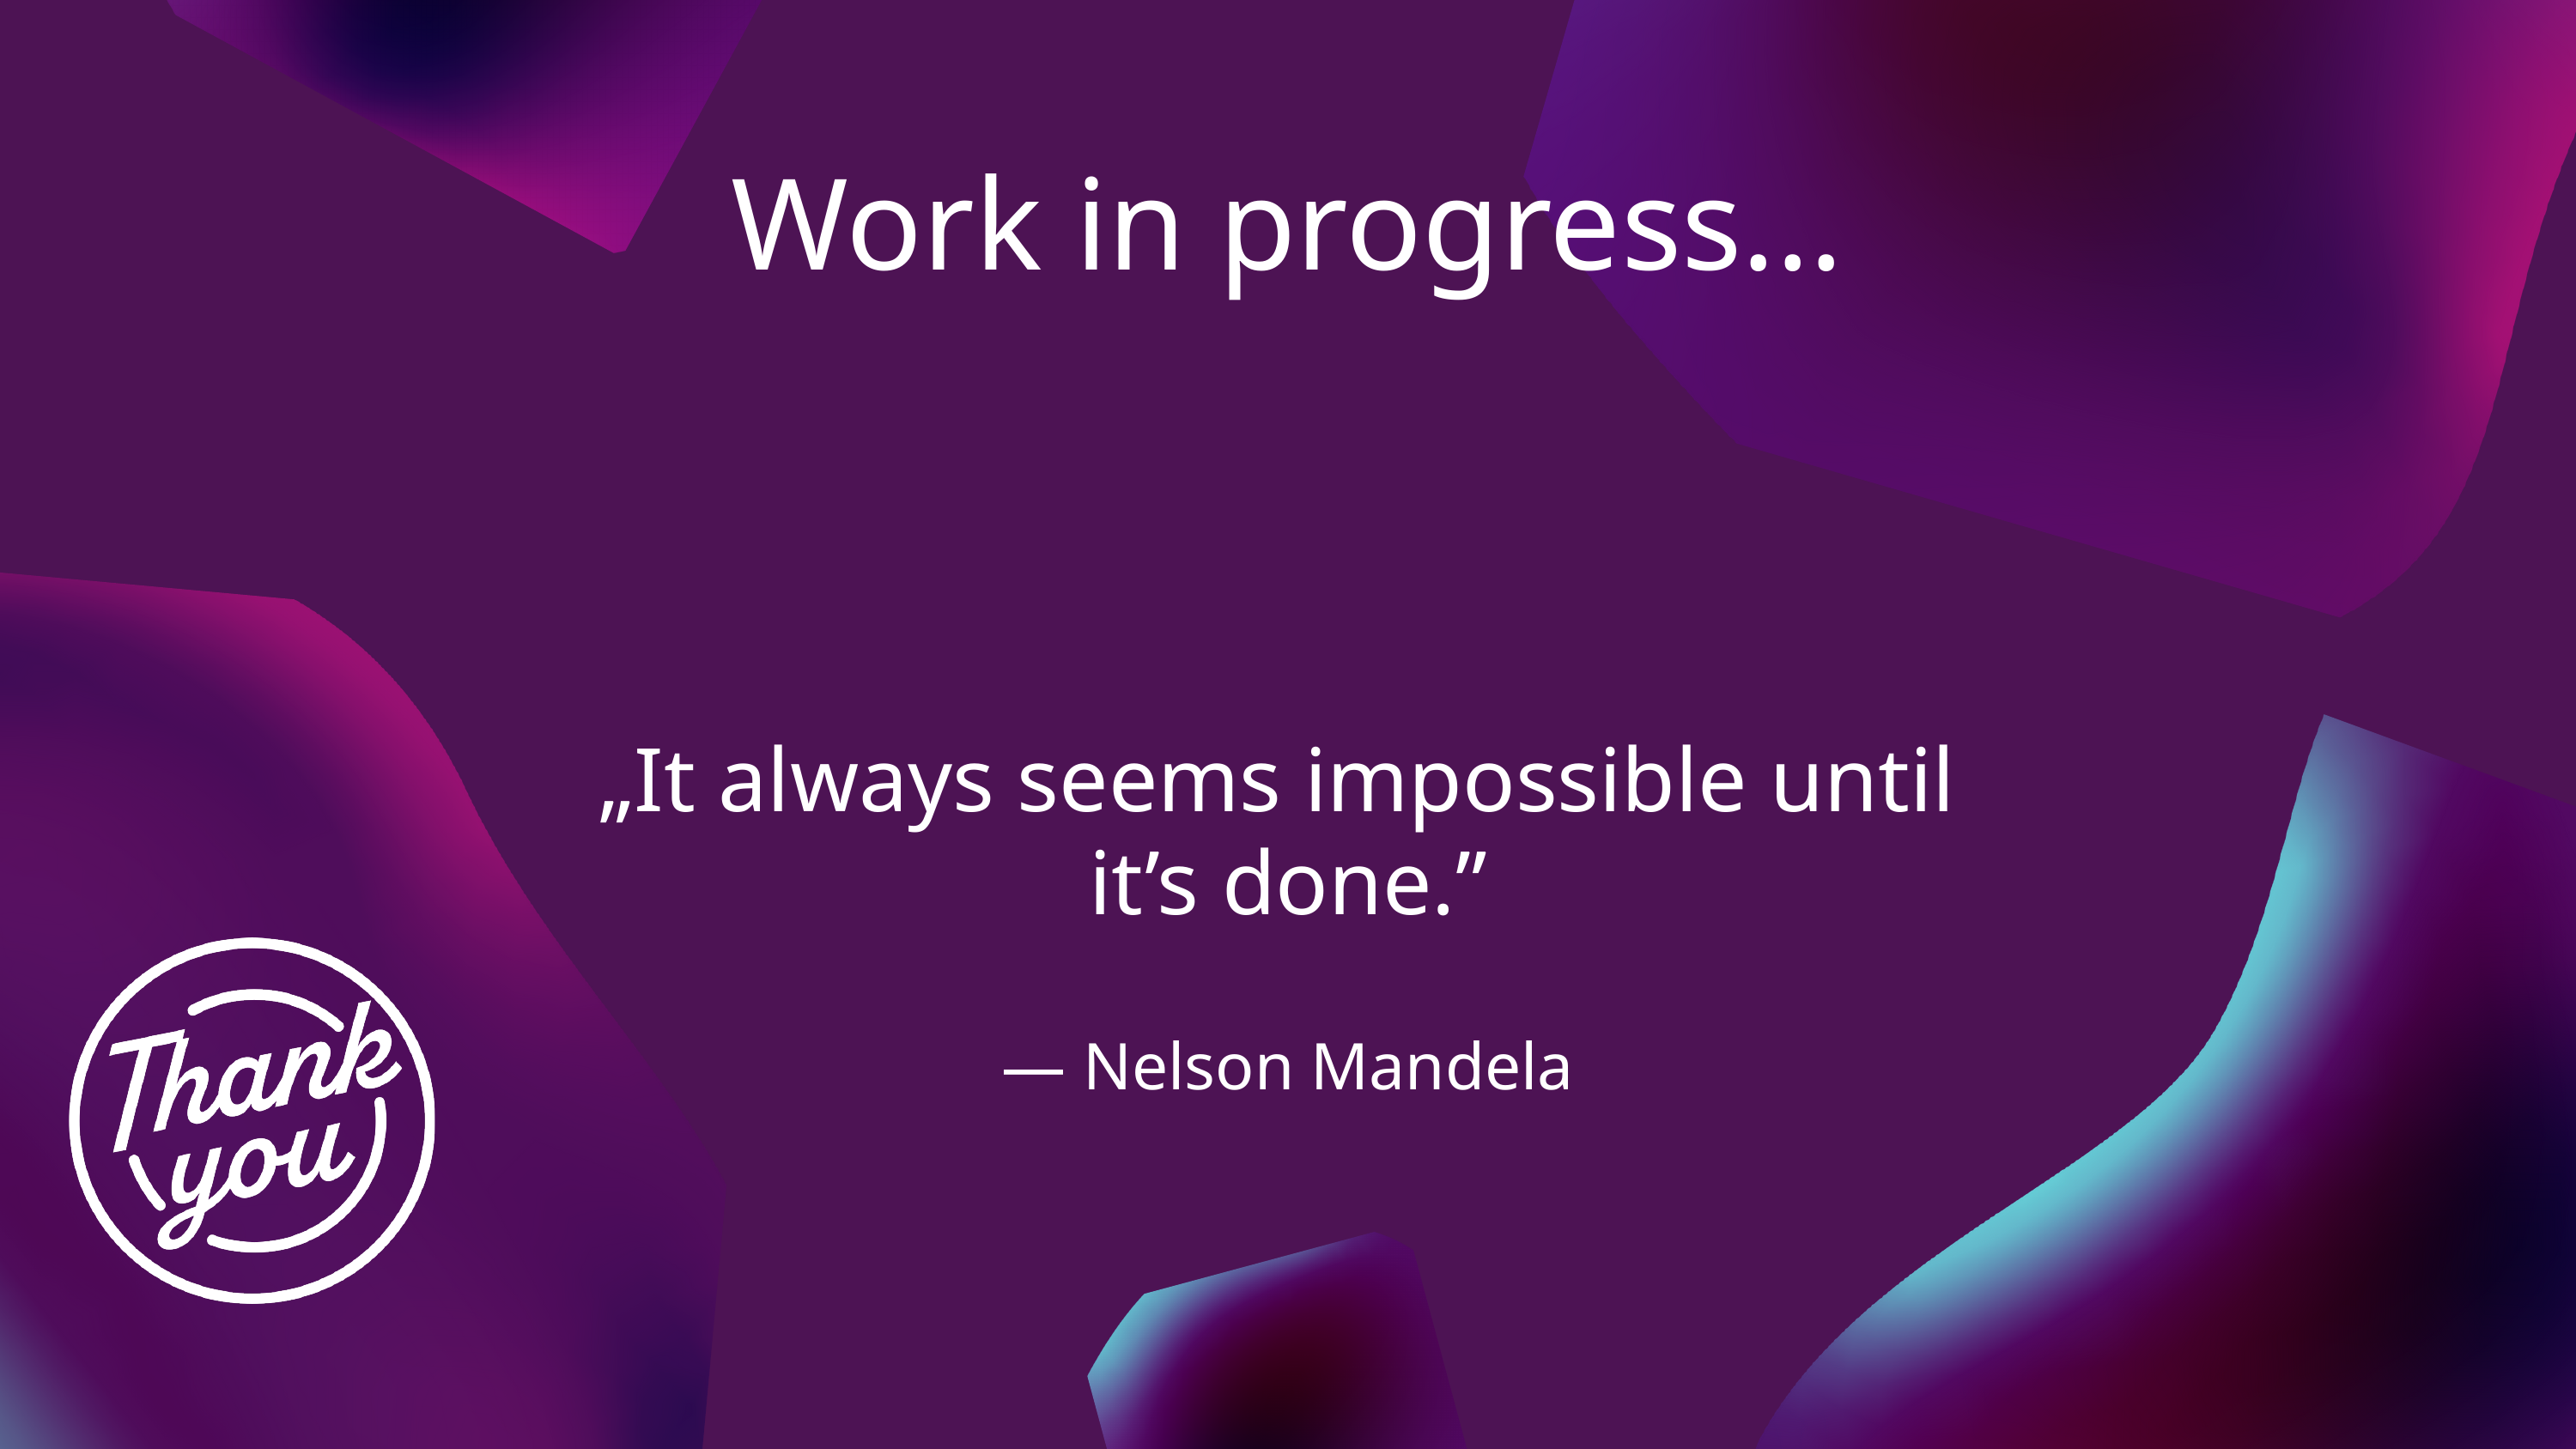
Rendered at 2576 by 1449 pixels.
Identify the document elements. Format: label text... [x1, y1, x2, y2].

text_box Work in progress... [653, 146, 1923, 296]
text_box [1468, 0, 2576, 672]
text_box [69, 937, 435, 1304]
text_box [0, 572, 776, 1449]
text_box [519, 723, 2057, 1100]
text_box [1755, 617, 2576, 1449]
text_box [1070, 1223, 1467, 1449]
text_box [148, 0, 762, 258]
